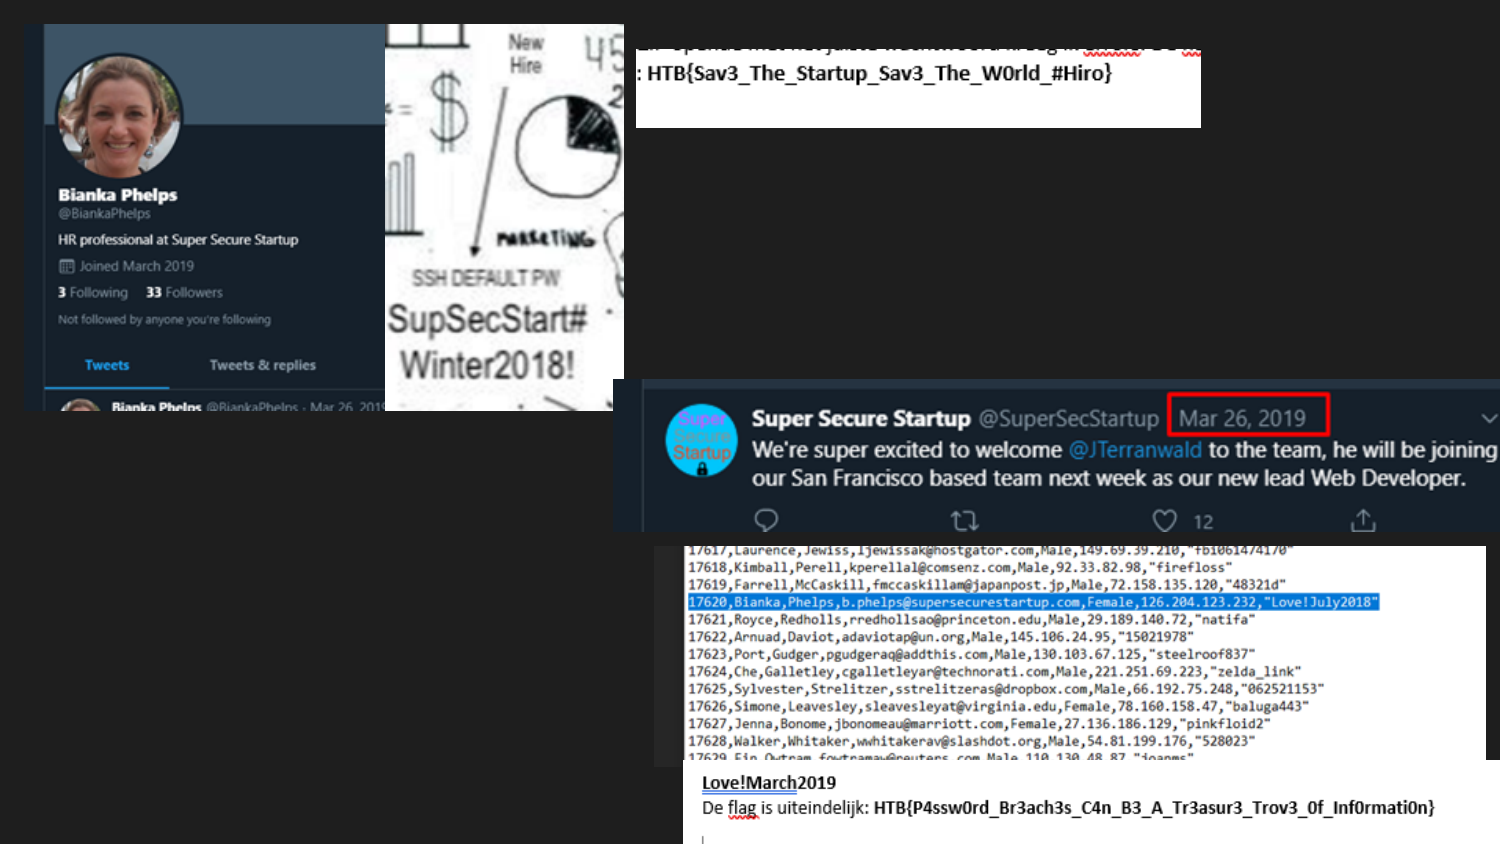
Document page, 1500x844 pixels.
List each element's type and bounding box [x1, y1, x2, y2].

picture [654, 546, 1500, 844]
picture [636, 48, 1201, 128]
picture [24, 24, 1500, 532]
